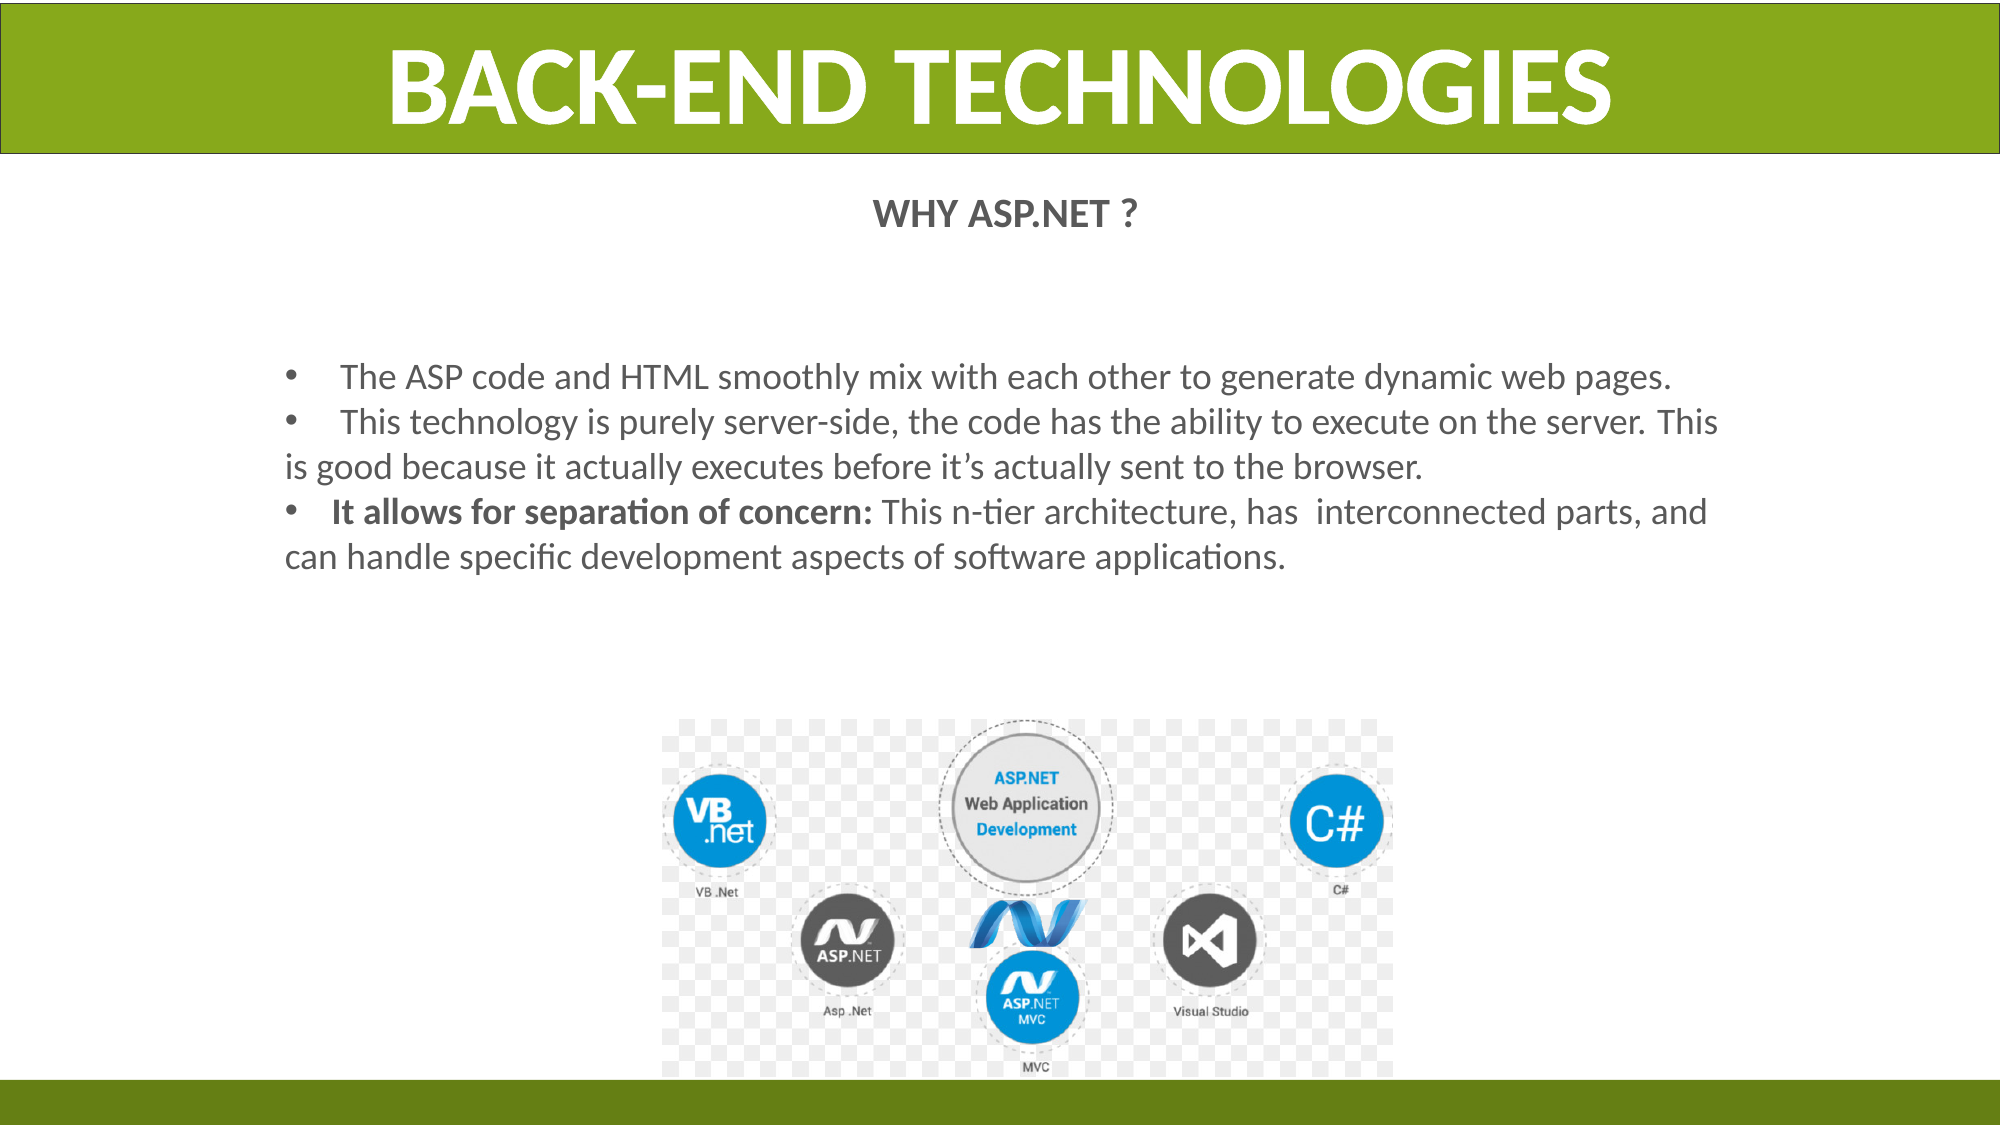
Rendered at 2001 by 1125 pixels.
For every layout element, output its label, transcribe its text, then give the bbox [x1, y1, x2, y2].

text_box WHY ASP.NET ? [857, 178, 1154, 244]
picture [662, 719, 1393, 1077]
text_box The ASP code and HTML smoothly mix with each other to generate dynamic web pages. This technology is purely server-side, the code has the ability to execute on the server. This is good because it actually executes before it’s actually sent to the browser. It allows for separation of concern: This n-tier architecture, has interconnected parts, and can handle specific development aspects of software applications. [270, 344, 1742, 630]
text_box BACK-END TECHNOLOGIES [0, 3, 2000, 154]
